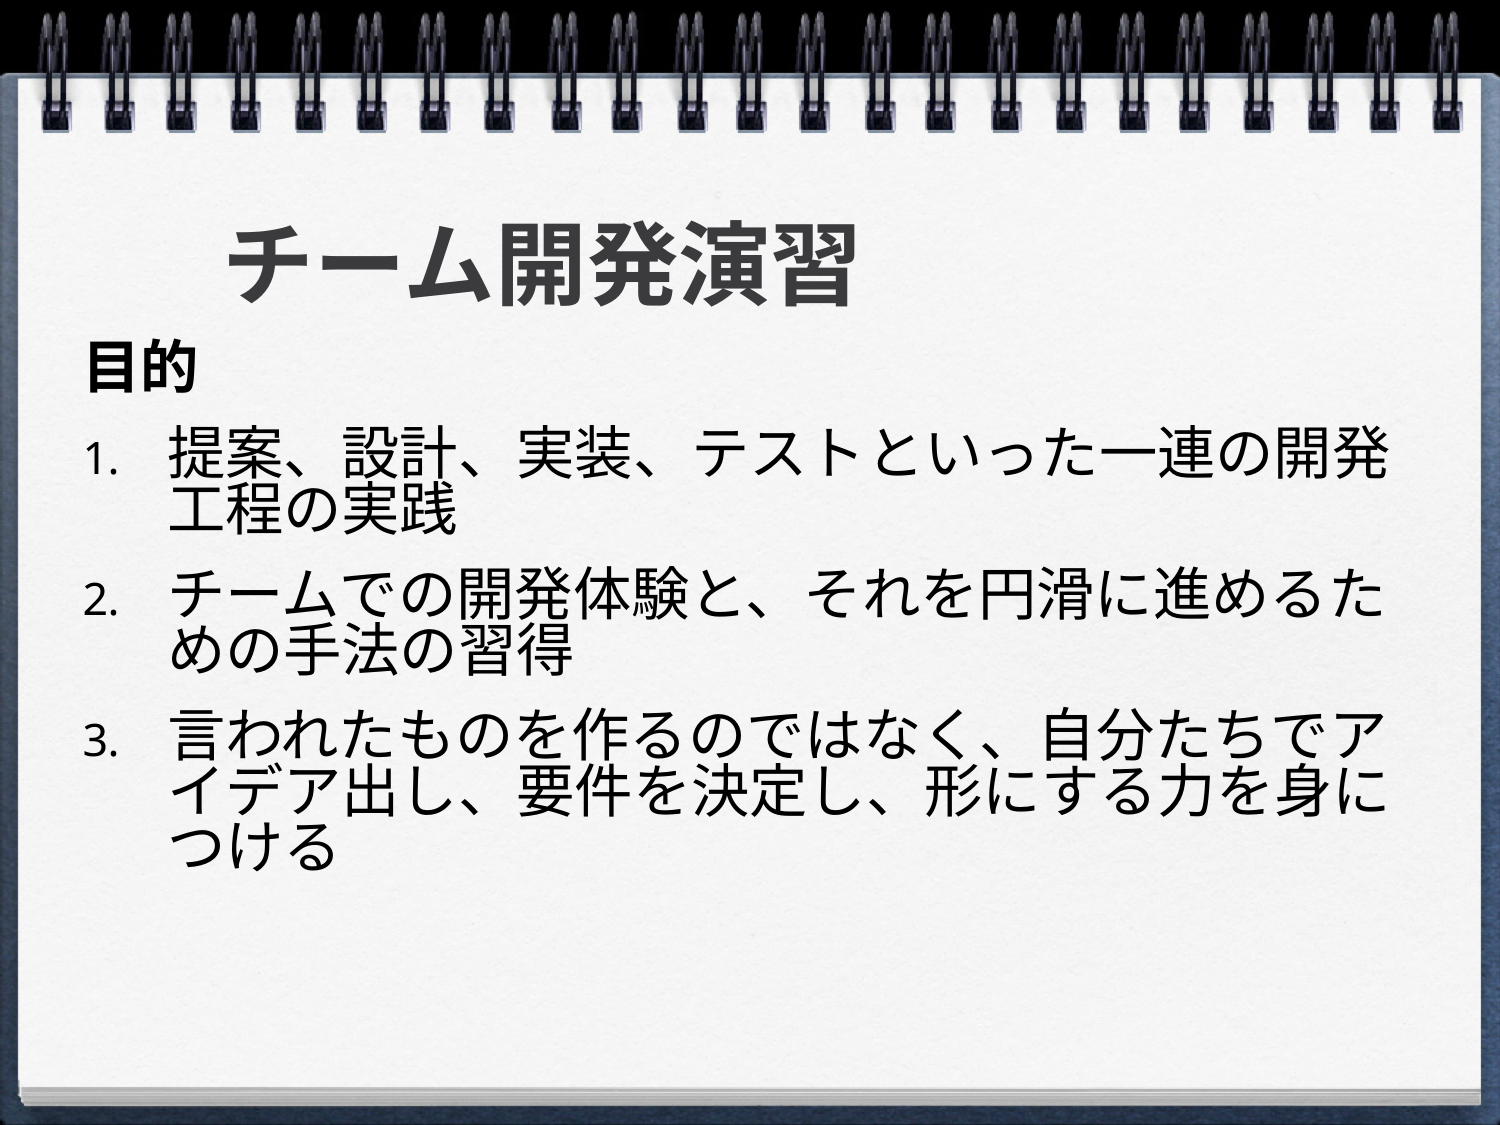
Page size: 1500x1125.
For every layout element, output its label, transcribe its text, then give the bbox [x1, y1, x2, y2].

picture [0, 0, 1500, 1125]
title チーム開発演習 [216, 162, 1286, 338]
text_box 目的 提案、設計、実装、テストといった一連の開発工程の実践 チームでの開発体験と、それを円滑に進めるための手法の習得 言われたものを作るのではなく、自分たちでアイデア出し、要件を決定し、形にする力を身につける [76, 338, 1427, 1065]
